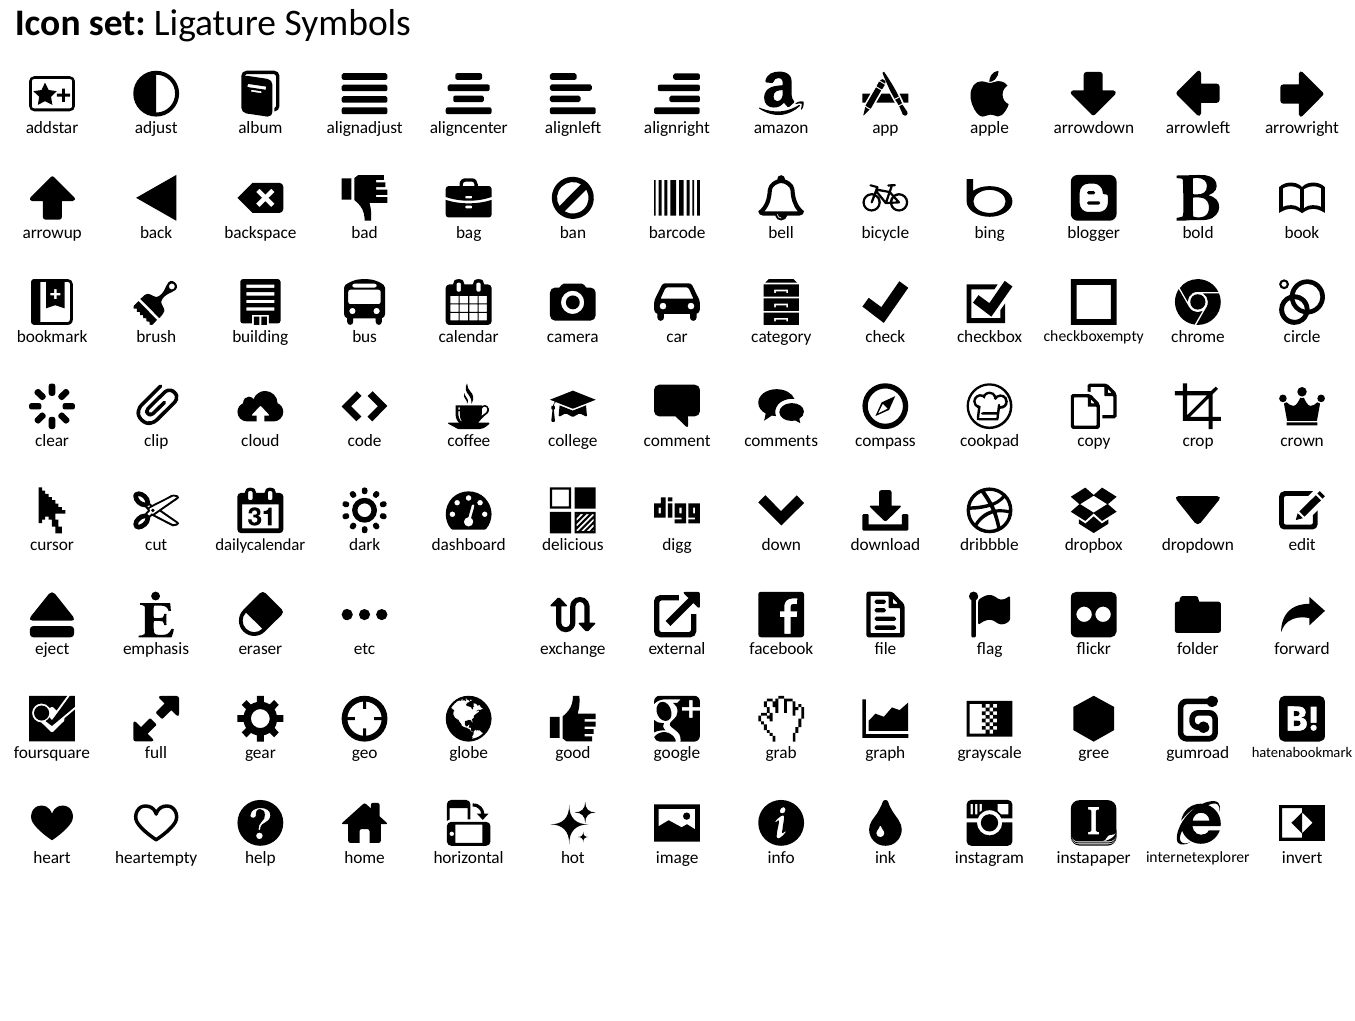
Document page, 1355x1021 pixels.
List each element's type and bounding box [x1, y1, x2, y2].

text_box [674, 503, 687, 524]
text_box [654, 107, 700, 115]
text_box [574, 487, 596, 509]
text_box [29, 403, 42, 410]
text_box [688, 503, 700, 524]
text_box [446, 799, 471, 821]
text_box [551, 176, 594, 219]
text_box [673, 73, 700, 80]
text_box [341, 84, 388, 92]
text_box [58, 388, 70, 401]
text_box [34, 412, 46, 424]
text_box [453, 95, 484, 103]
text_box [658, 180, 662, 216]
text_box [549, 84, 592, 91]
text_box [966, 799, 1013, 819]
text_box [765, 279, 797, 283]
text_box [862, 514, 909, 531]
text_box [549, 487, 572, 509]
text_box [0, 279, 1355, 347]
text_box [361, 487, 368, 495]
text_box [445, 491, 492, 530]
text_box [455, 73, 483, 80]
text_box [349, 522, 357, 530]
text_box [862, 184, 909, 212]
text_box [654, 384, 700, 427]
text_box [0, 174, 1355, 243]
text_box [862, 281, 909, 323]
text_box [862, 699, 909, 738]
text_box [679, 180, 684, 216]
text_box [763, 284, 799, 297]
text_box [463, 392, 468, 404]
text_box [1175, 496, 1220, 525]
text_box [0, 799, 1355, 868]
text_box [670, 180, 677, 216]
text_box [445, 199, 492, 218]
text_box [341, 609, 353, 621]
text_box [0, 70, 1355, 139]
text_box [966, 700, 1013, 737]
text_box [29, 76, 75, 112]
text_box [549, 107, 596, 115]
text_box [447, 84, 490, 92]
text_box [758, 495, 805, 526]
text_box [48, 383, 56, 396]
text_box [0, 487, 1355, 555]
text_box [376, 609, 388, 621]
text_box [980, 814, 999, 832]
text_box [31, 805, 73, 841]
text_box [654, 804, 700, 842]
text_box [0, 695, 1355, 763]
text_box [367, 391, 388, 422]
text_box [136, 384, 179, 426]
text_box [758, 389, 795, 421]
text_box [1295, 491, 1325, 521]
text_box [156, 695, 180, 719]
text_box [1174, 596, 1221, 633]
text_box [549, 283, 596, 321]
text_box [869, 490, 901, 522]
text_box [0, 383, 1355, 451]
text_box [30, 592, 74, 621]
text_box [549, 95, 581, 103]
text_box [379, 513, 387, 520]
text_box [465, 383, 474, 404]
text_box [868, 702, 909, 731]
text_box [372, 491, 380, 498]
text_box [237, 182, 284, 213]
text_box [341, 96, 388, 103]
text_box [1286, 422, 1318, 426]
text_box [151, 591, 161, 601]
text_box [550, 596, 596, 633]
text_box [667, 503, 673, 518]
text_box [349, 491, 357, 498]
text_box [657, 84, 700, 92]
text_box [140, 280, 178, 319]
text_box [578, 831, 589, 843]
text_box [445, 178, 492, 201]
text_box [549, 716, 560, 738]
text_box [62, 403, 75, 410]
text_box [237, 390, 284, 422]
text_box [358, 609, 371, 621]
text_box [133, 804, 179, 842]
text_box [1281, 596, 1325, 633]
text_box [445, 107, 492, 115]
text_box [779, 403, 804, 424]
text_box [686, 180, 690, 216]
text_box [472, 803, 489, 820]
text_box [133, 491, 180, 530]
text_box [0, 0, 612, 43]
text_box [549, 390, 596, 422]
text_box [372, 522, 380, 530]
text_box [58, 412, 70, 424]
text_box [342, 501, 350, 508]
text_box [665, 591, 700, 626]
text_box [549, 73, 577, 80]
text_box [1087, 383, 1117, 419]
text_box [352, 497, 378, 523]
text_box [341, 107, 388, 115]
text_box [0, 592, 418, 659]
text_box [764, 71, 795, 108]
text_box [1279, 805, 1325, 841]
text_box [1279, 491, 1318, 530]
text_box [669, 95, 700, 103]
text_box [664, 180, 668, 216]
text_box [520, 591, 1355, 659]
text_box [341, 391, 362, 422]
text_box [379, 501, 387, 508]
text_box [1279, 279, 1290, 290]
text_box [1279, 386, 1325, 421]
text_box [342, 513, 350, 520]
text_box [341, 73, 388, 80]
text_box [342, 802, 388, 843]
text_box [34, 388, 46, 401]
text_box [1279, 182, 1325, 214]
text_box [763, 298, 799, 311]
text_box [966, 179, 1013, 217]
text_box [654, 497, 666, 518]
text_box [341, 178, 352, 200]
text_box [654, 283, 700, 321]
